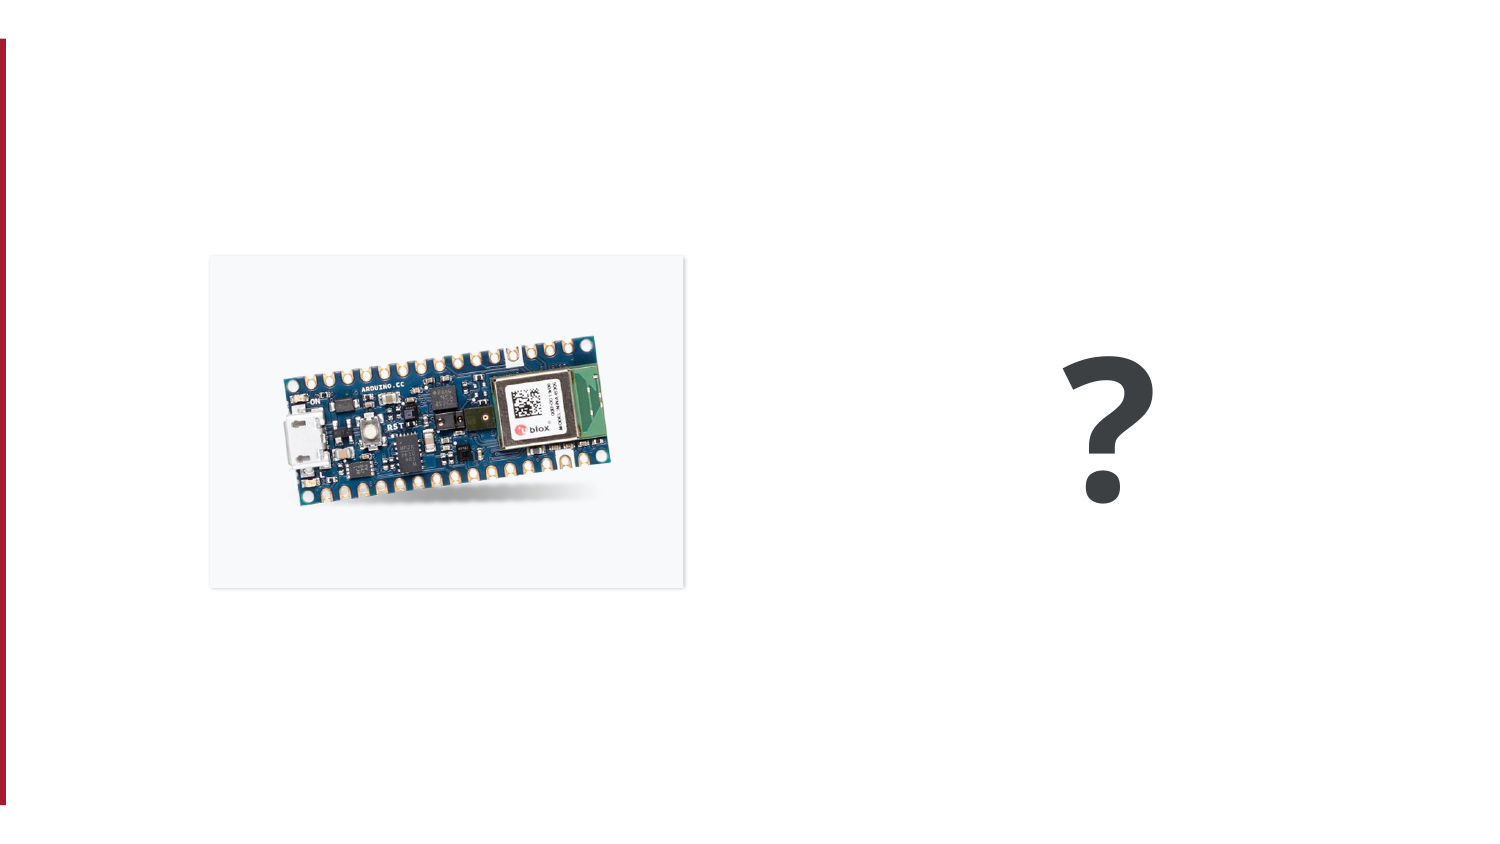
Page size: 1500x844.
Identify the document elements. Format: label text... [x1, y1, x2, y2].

text_box [209, 255, 684, 588]
text_box ? [1026, 345, 1196, 499]
picture [263, 288, 630, 555]
